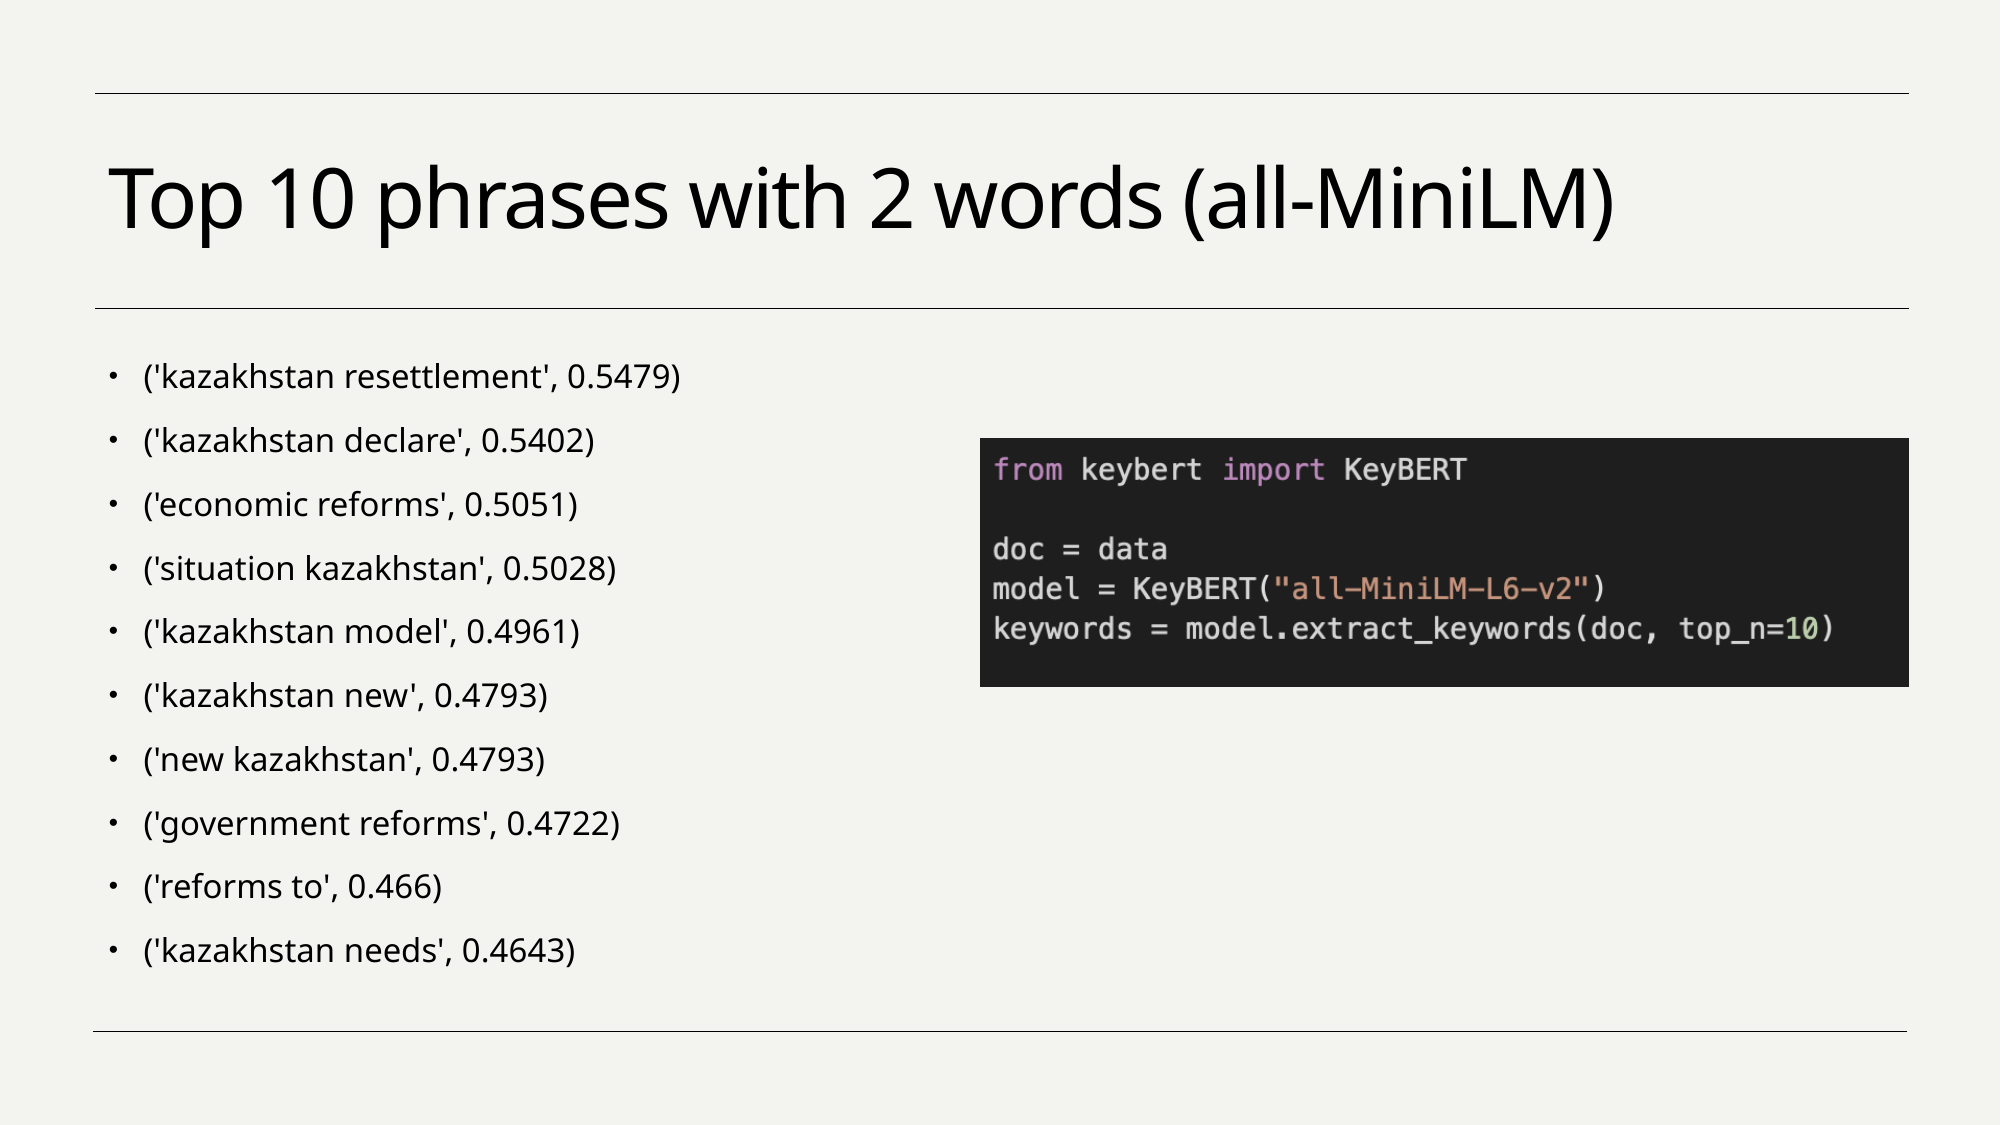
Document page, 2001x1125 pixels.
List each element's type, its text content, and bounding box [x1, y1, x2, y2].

picture [980, 438, 1909, 687]
title Top 10 phrases with 2 words (all-MiniLM) [93, 113, 1907, 291]
list ('kazakhstan resettlement', 0.5479) ('kazakhstan declare', 0.5402) ('economic reforms', 0.5051) ('situation kazakhstan', 0.5028) ('kazakhstan model', 0.4961) ('kazakhstan new', 0.4793) ('new kazakhstan', 0.4793) ('government reforms', 0.4722) ('reforms to', 0.466) ('kazakhstan needs', 0.4643) [93, 340, 1908, 983]
